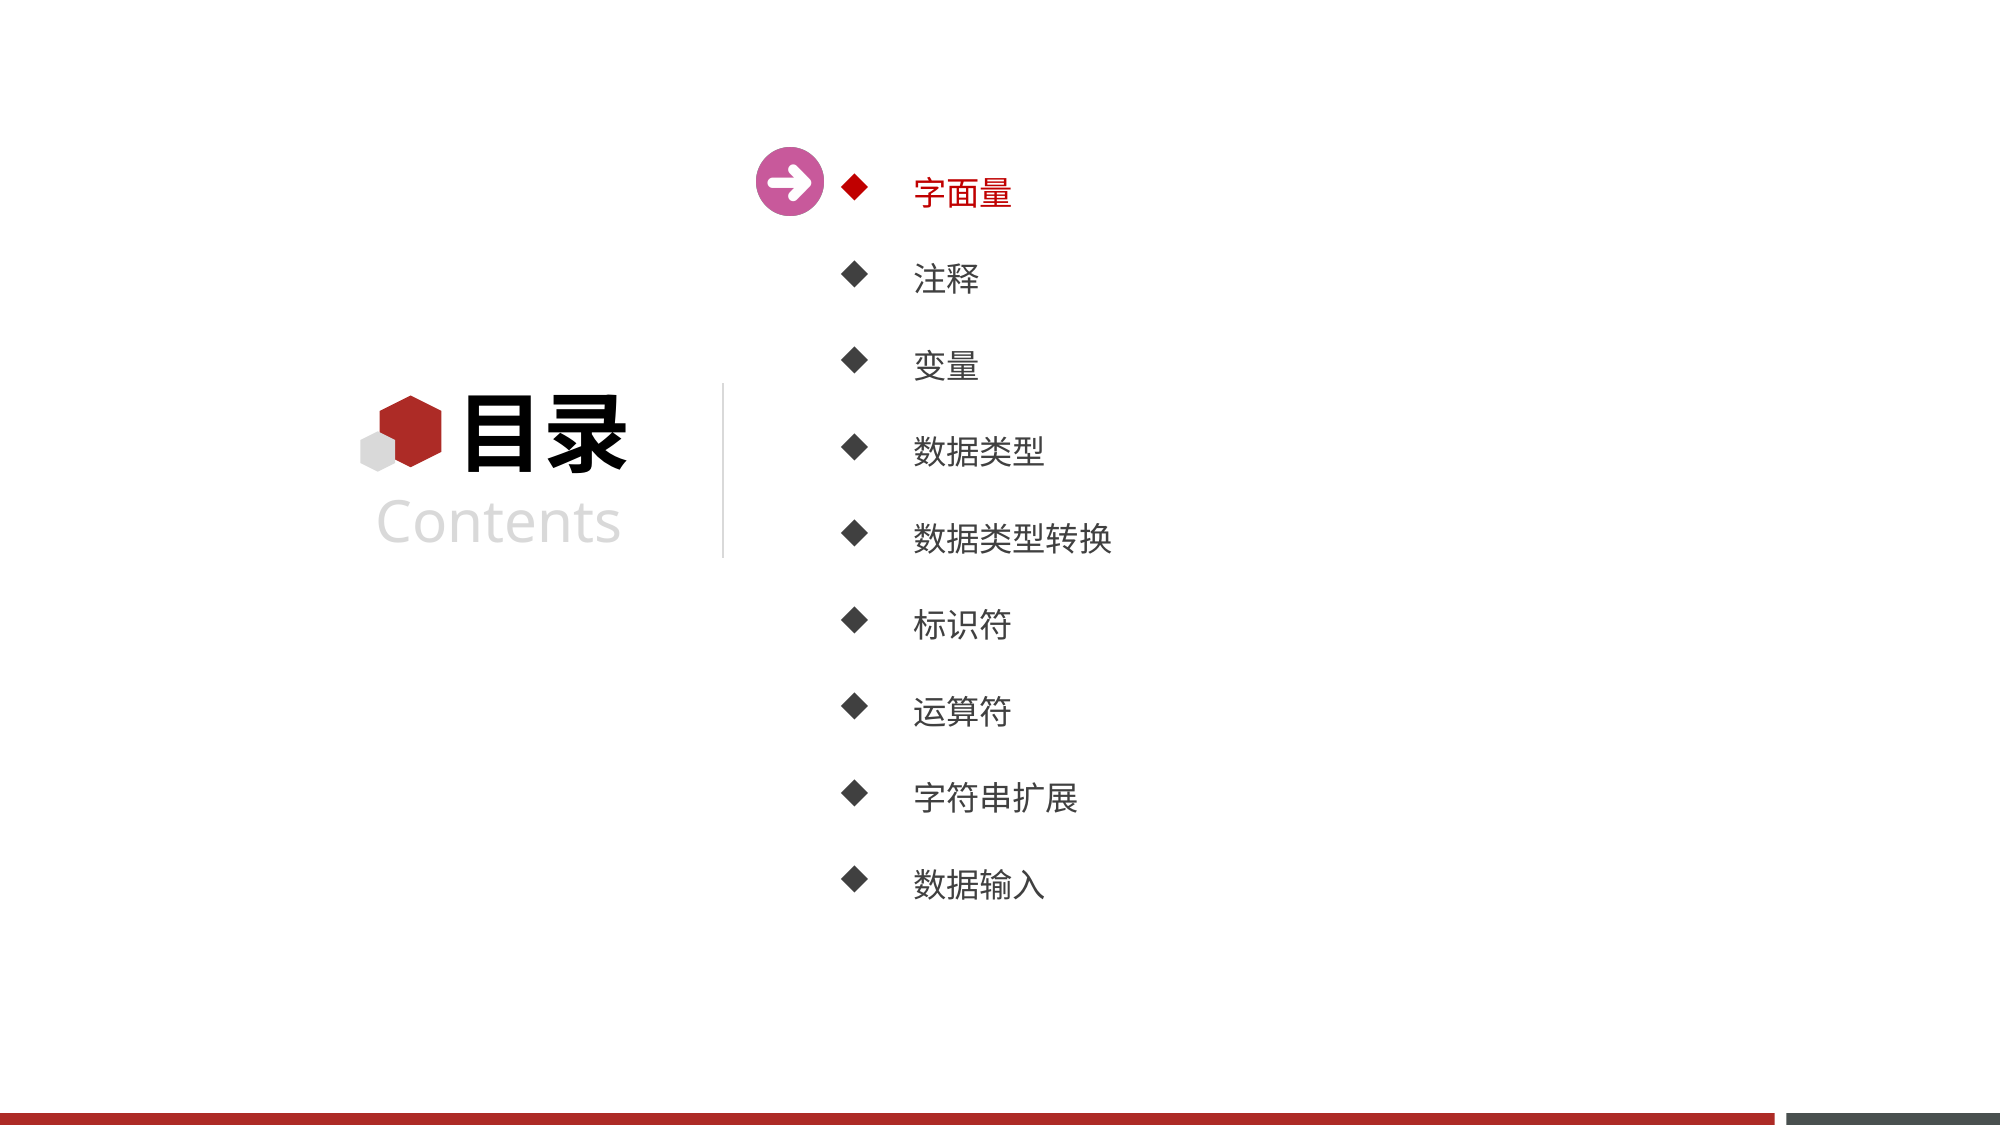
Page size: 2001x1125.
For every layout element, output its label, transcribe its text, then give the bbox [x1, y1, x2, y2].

picture [755, 147, 824, 216]
list 字面量 注释 变量 数据类型 数据类型转换 标识符 运算符 字符串扩展 数据输入 [823, 168, 1804, 868]
